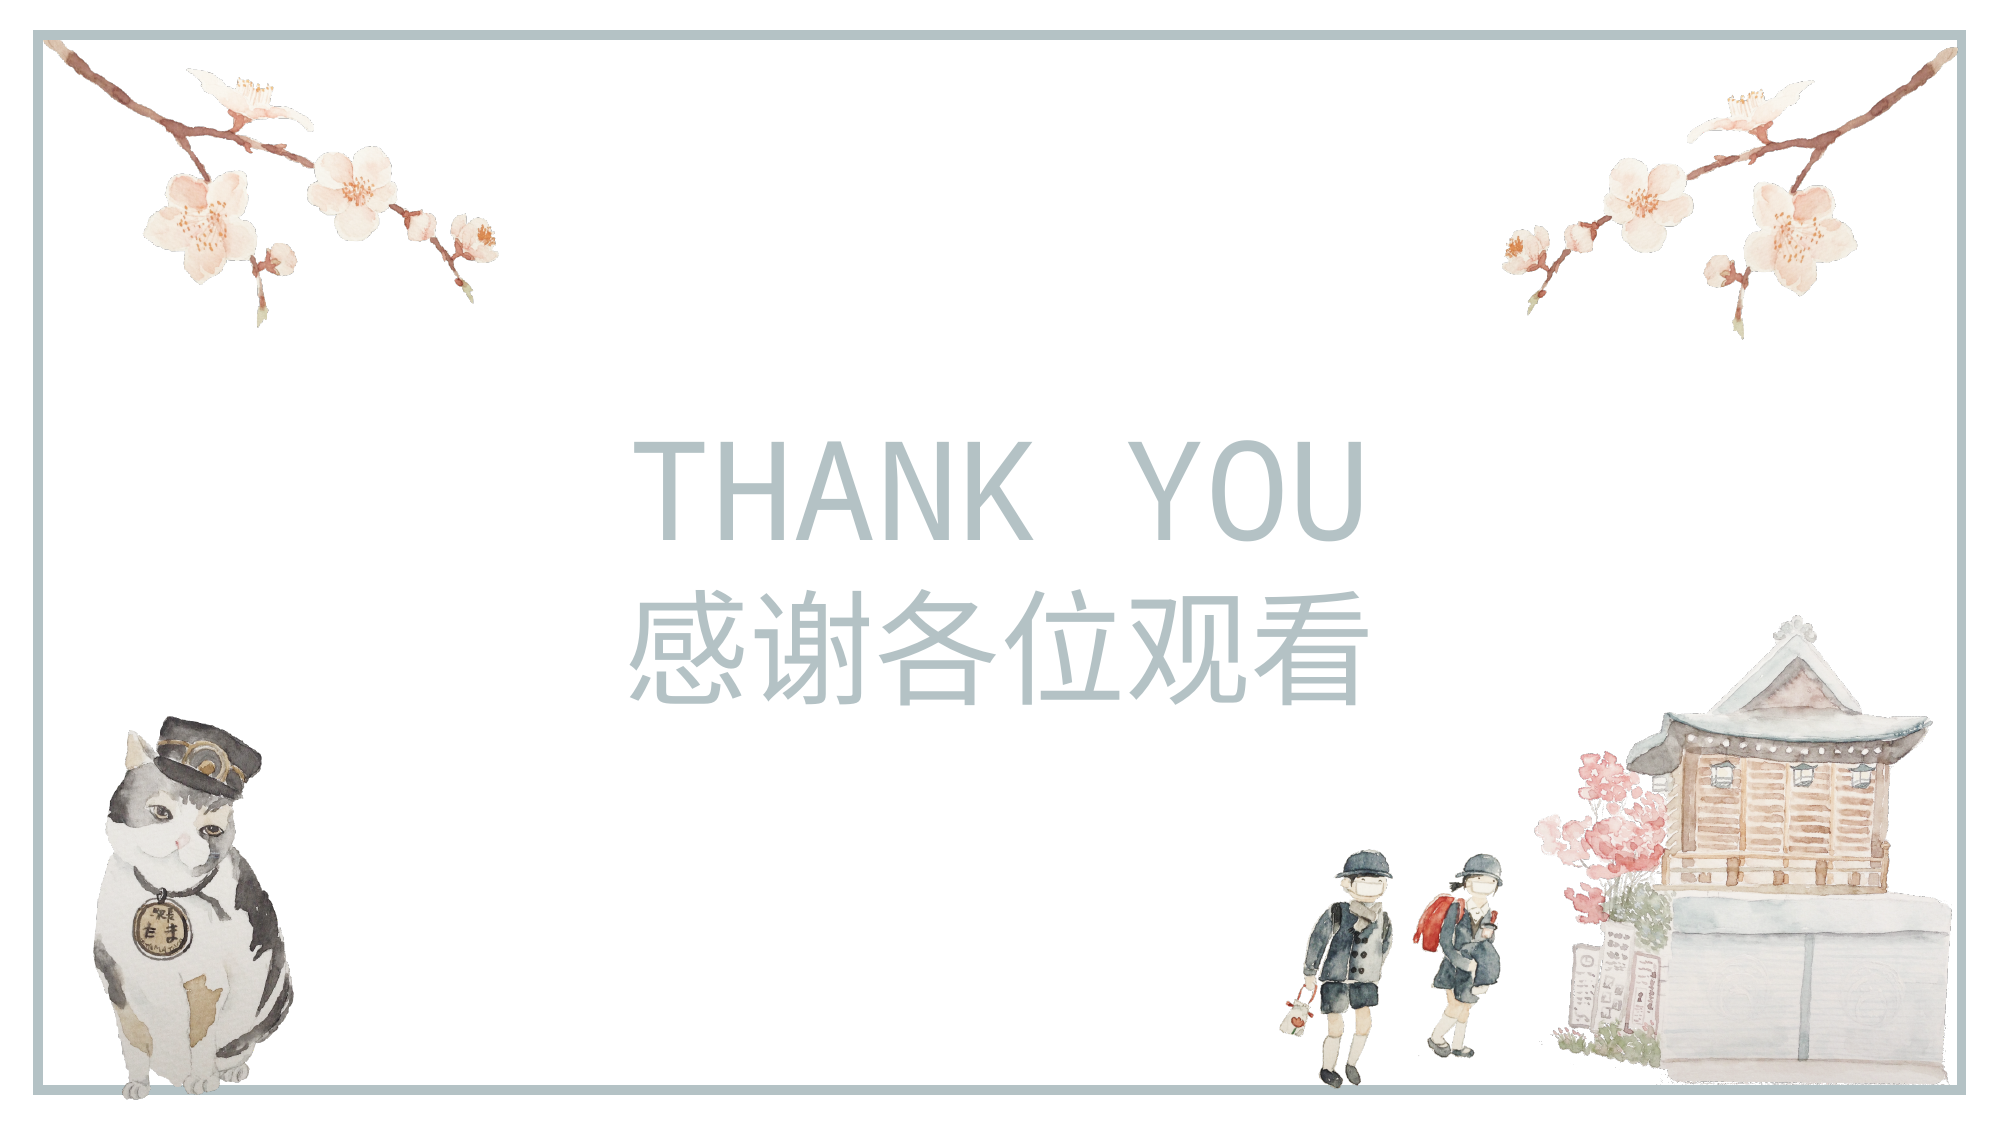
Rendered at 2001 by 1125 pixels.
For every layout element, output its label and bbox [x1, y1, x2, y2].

picture [38, 34, 514, 345]
text_box [37, 34, 1963, 1091]
picture [1486, 46, 1962, 357]
picture [1269, 588, 1981, 1125]
text_box [621, 402, 1379, 722]
picture [38, 684, 327, 1124]
